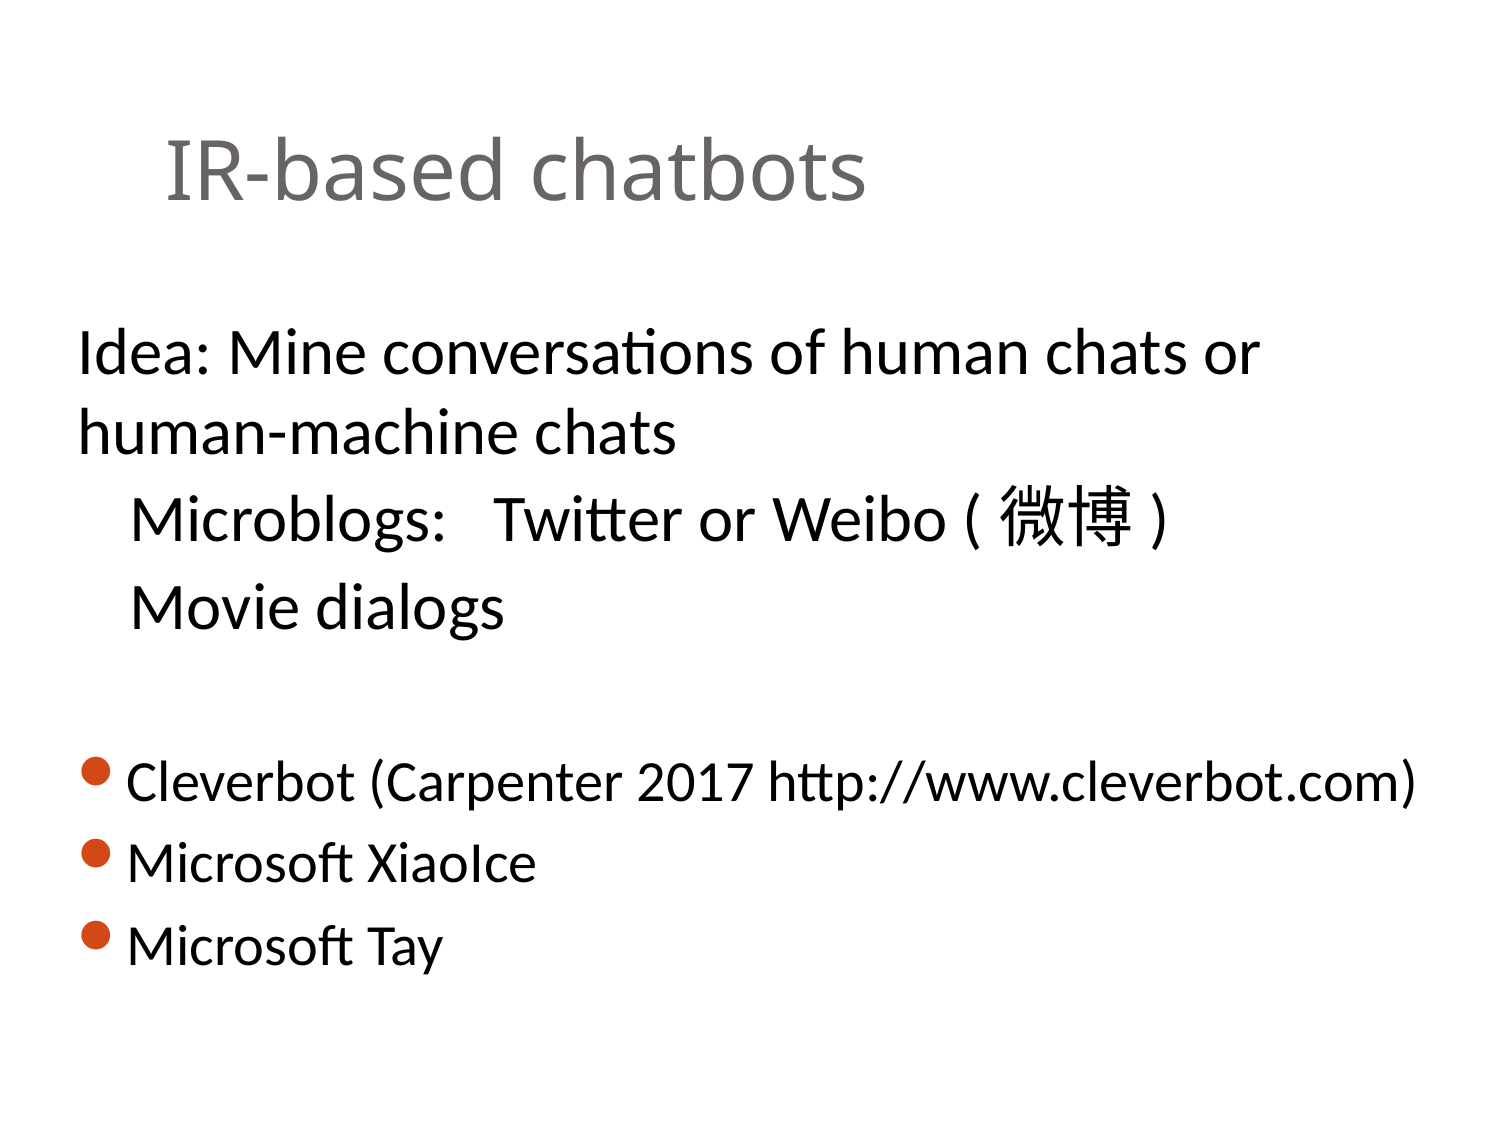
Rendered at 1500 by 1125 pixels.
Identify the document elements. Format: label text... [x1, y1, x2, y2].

list Idea: Mine conversations of human chats or human-machine chats Microblogs: Twitter or Weibo (微博) Movie dialogs Cleverbot (Carpenter 2017 http://www.cleverbot.com) Microsoft XiaoIce Microsoft Tay [62, 299, 1500, 1113]
title IR-based chatbots [149, 44, 1426, 233]
